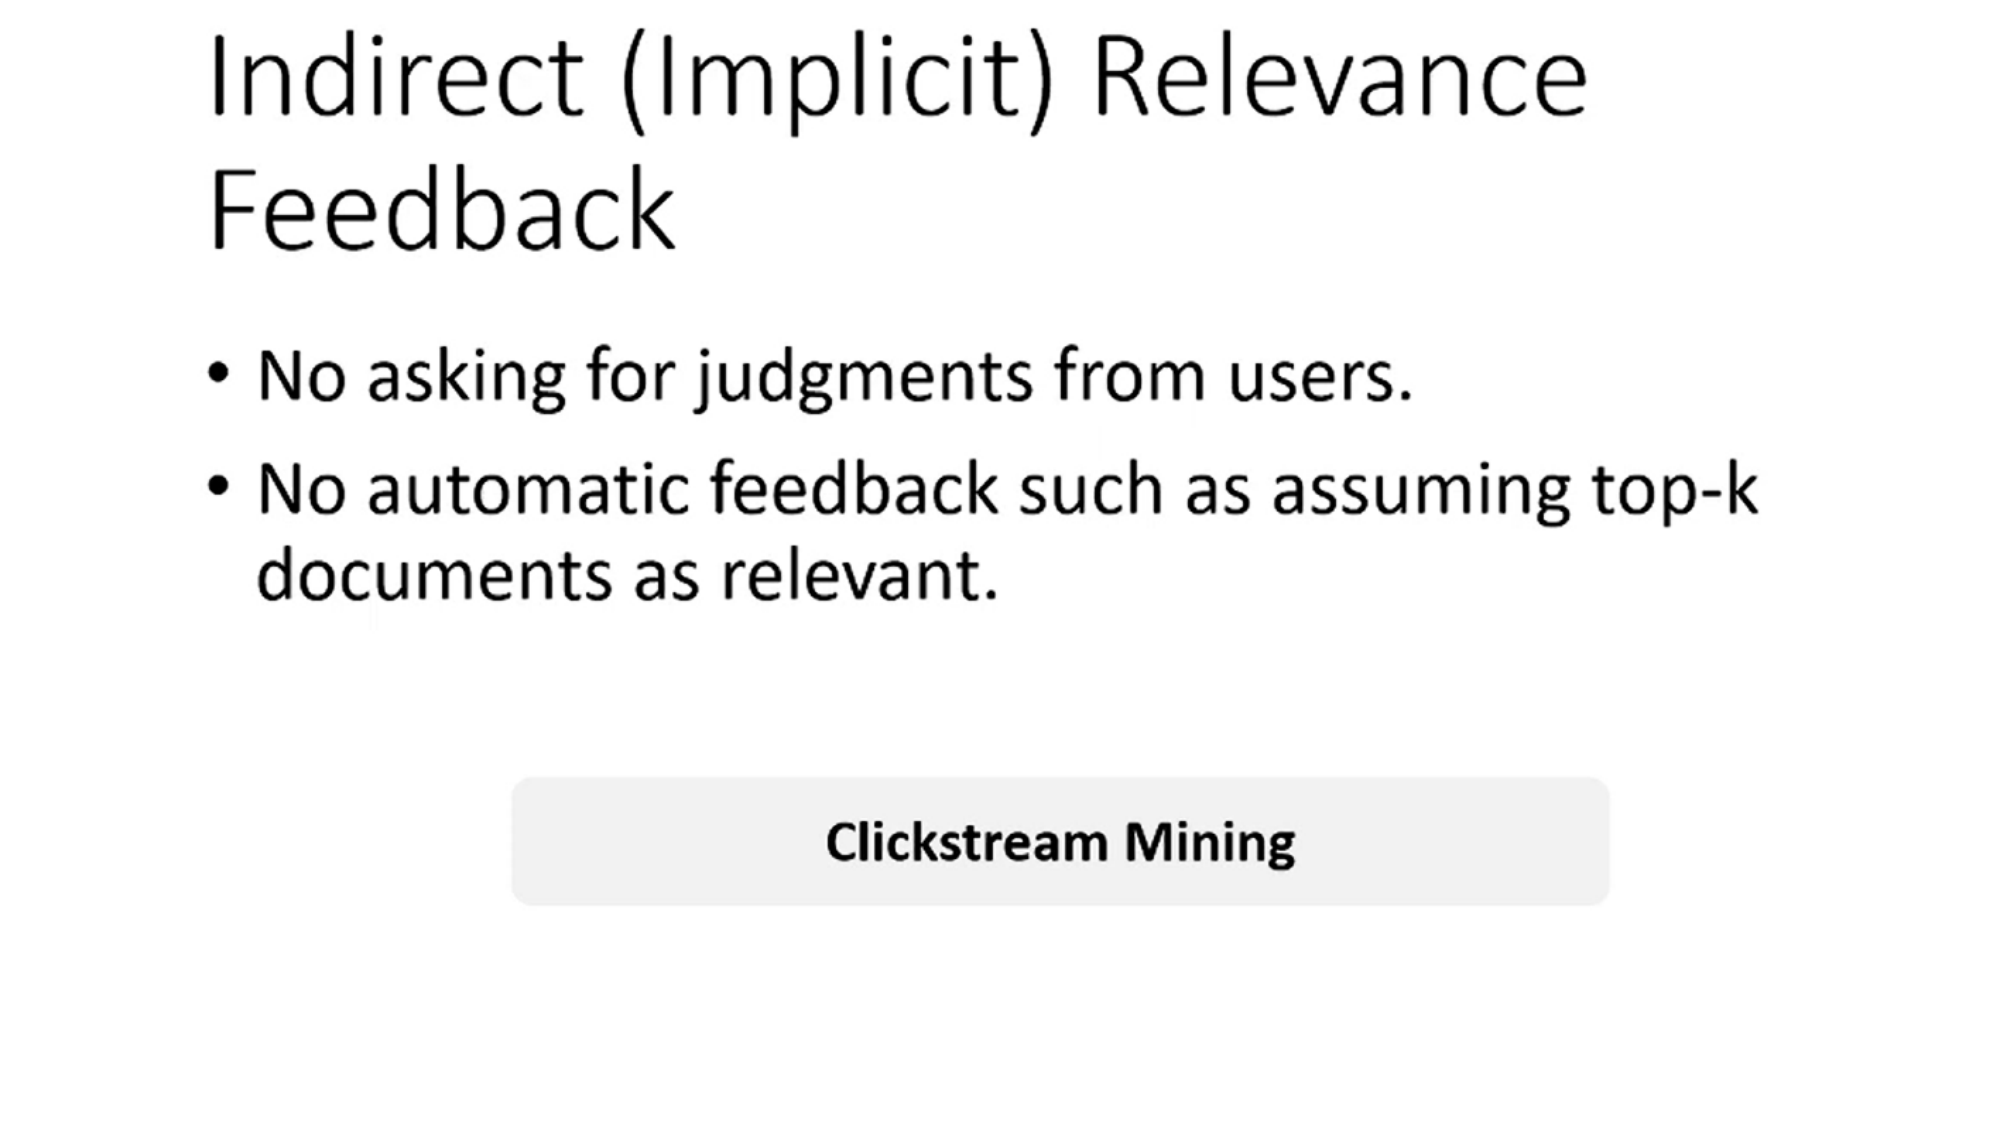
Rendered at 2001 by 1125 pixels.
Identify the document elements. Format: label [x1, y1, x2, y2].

picture [126, 0, 1874, 1125]
